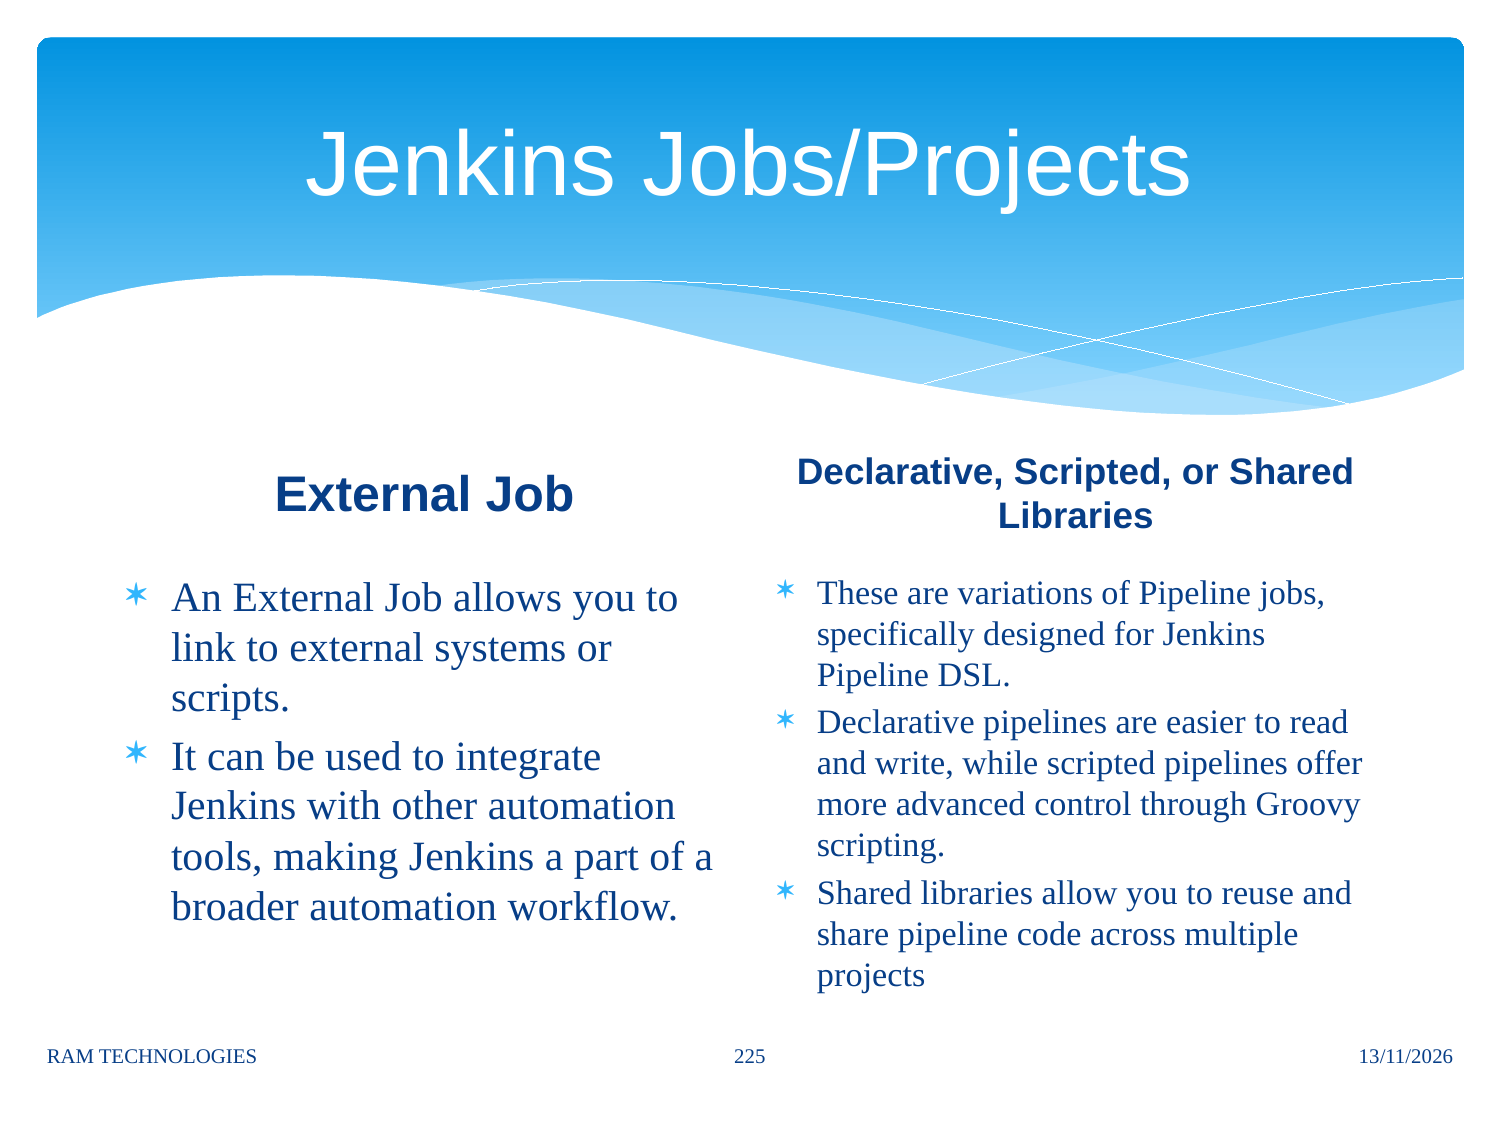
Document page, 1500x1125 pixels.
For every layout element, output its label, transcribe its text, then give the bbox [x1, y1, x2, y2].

list Declarative, Scripted, or Shared Libraries [762, 439, 1390, 545]
list An External Job allows you to link to external systems or scripts. It can be used to integrate Jenkins with other automation tools, making Jenkins a part of a broader automation workflow. [111, 562, 738, 1005]
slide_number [847, 1025, 1469, 1086]
slide_number 225 [654, 1025, 846, 1086]
footer RAM TECHNOLOGIES [31, 1025, 653, 1086]
list These are variations of Pipeline jobs, specifically designed for Jenkins Pipeline DSL. Declarative pipelines are easier to read and write, while scripted pipelines offer more advanced control through Groovy scripting. Shared libraries allow you to reuse and share pipeline code across multiple projects [761, 562, 1389, 1005]
title Jenkins Jobs/Projects [75, 55, 1425, 261]
list External Job [111, 439, 738, 545]
